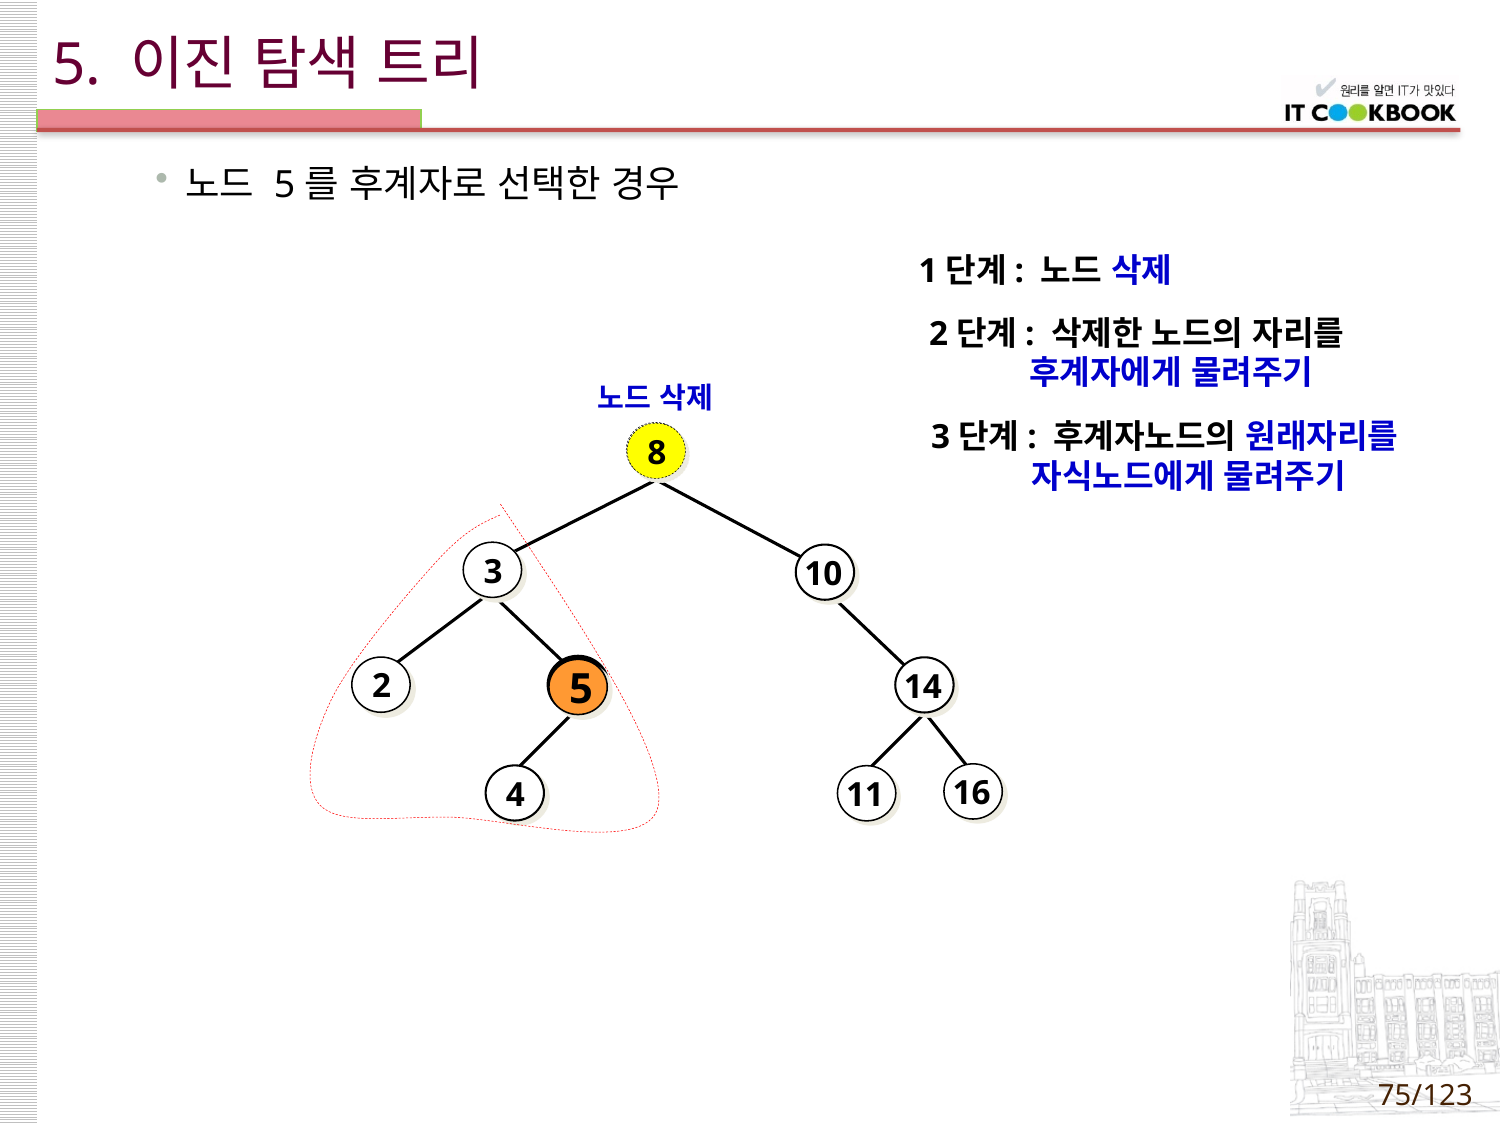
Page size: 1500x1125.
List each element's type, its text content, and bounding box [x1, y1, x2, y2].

text_box [409, 515, 559, 592]
list 노드 5를 후계자로 선택한 경우 [37, 152, 1463, 1091]
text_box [393, 593, 567, 666]
text_box 10 [795, 544, 855, 600]
text_box 8 [627, 423, 686, 478]
text_box 1단계: 노드 삭제 [903, 241, 1188, 297]
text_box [504, 479, 813, 563]
text_box 11 [837, 765, 896, 821]
text_box 3단계: 후계자노드의 원래자리를 자식노드에게 물려주기 [916, 408, 1414, 503]
picture [1281, 75, 1459, 123]
text_box 16 [943, 763, 1003, 820]
text_box 노드 삭제 [582, 372, 729, 422]
text_box [310, 611, 659, 833]
picture [1290, 874, 1500, 1125]
text_box 2단계: 삭제한 노드의 자리를 후계자에게 물려주기 [914, 304, 1369, 399]
title 5. 이진 탐색 트리 [37, 13, 1278, 109]
text_box 14 [895, 657, 954, 713]
text_box 5 [548, 659, 608, 715]
